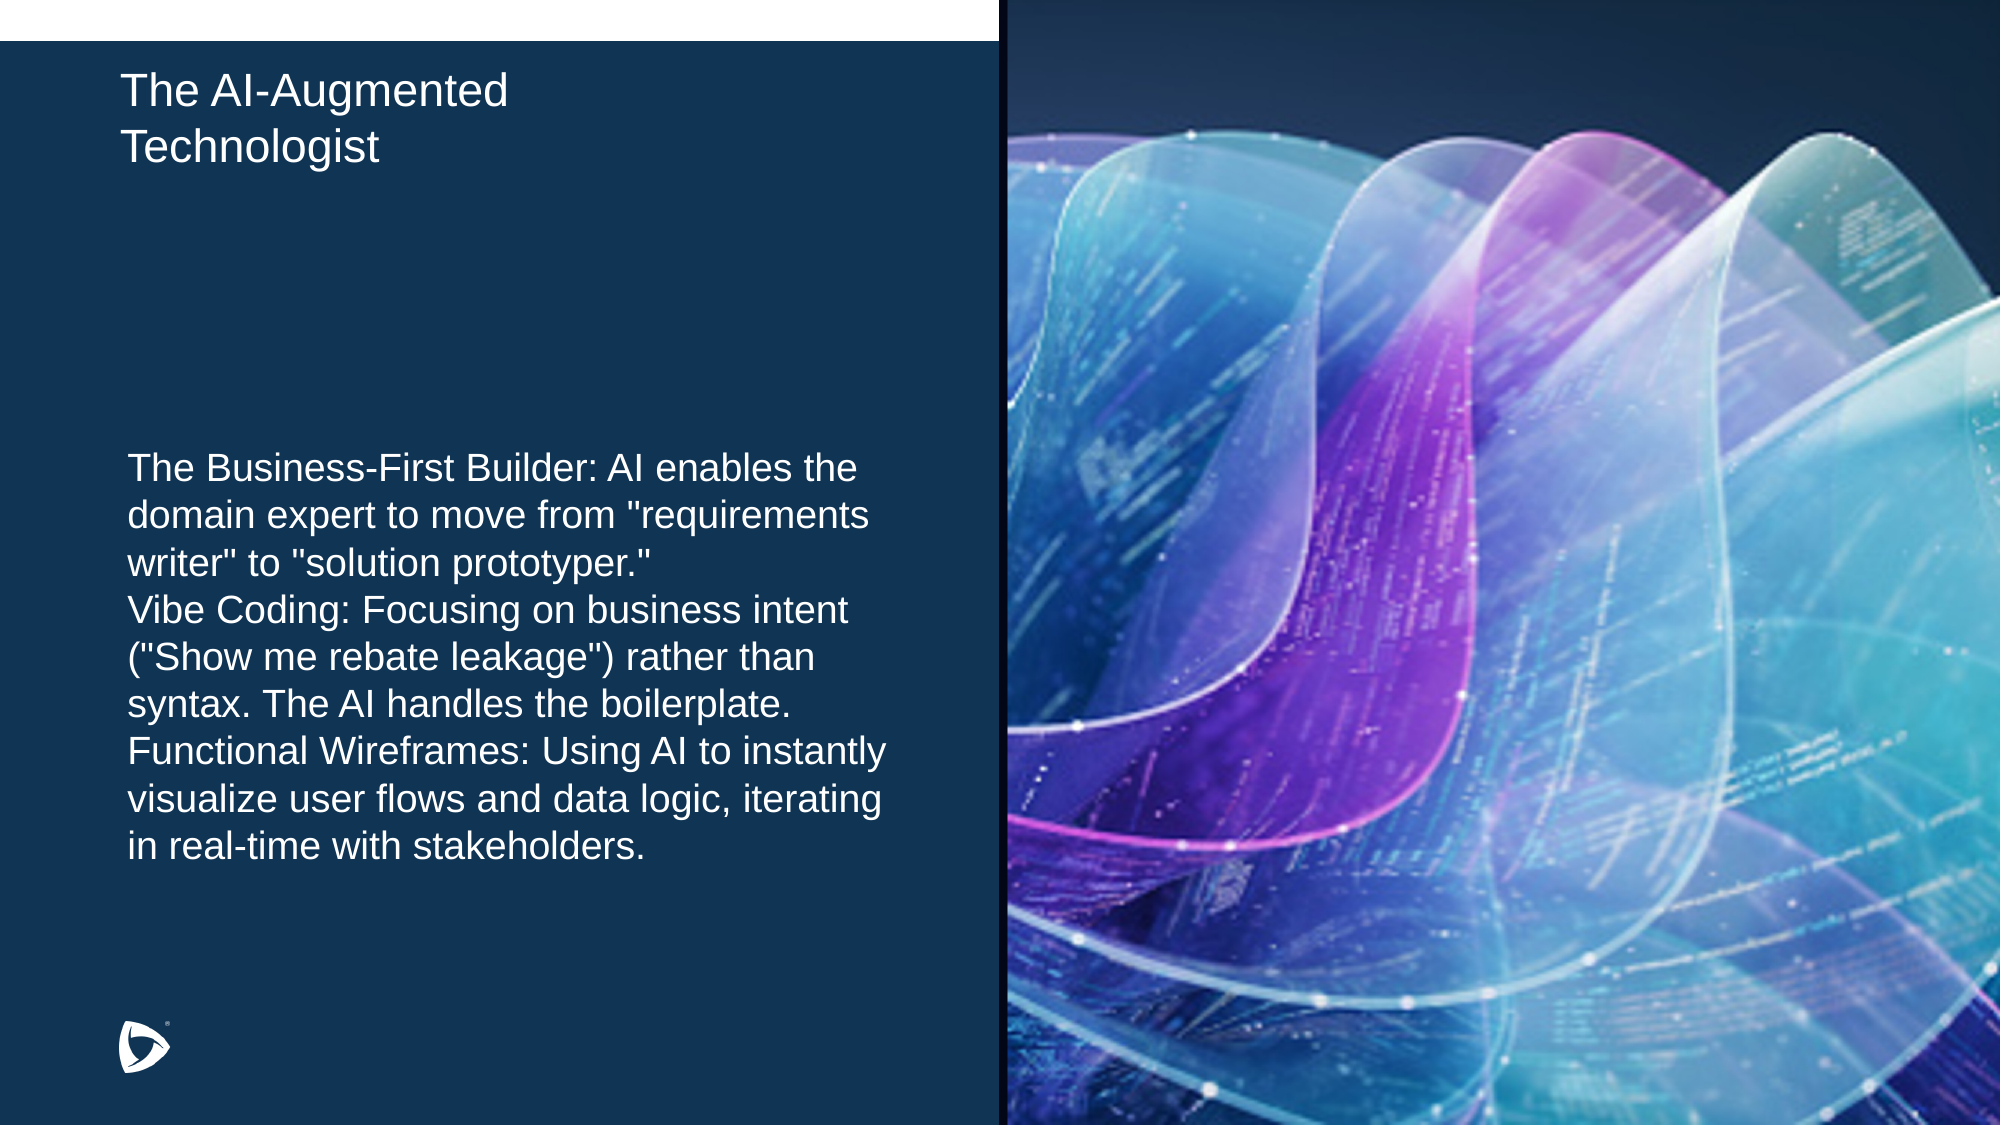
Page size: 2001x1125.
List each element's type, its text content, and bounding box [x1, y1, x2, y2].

picture [0, 0, 2000, 1125]
text_box The AI-Augmented Technologist [104, 52, 945, 180]
text_box The Business-First Builder: AI enables the domain expert to move from "requirements writer" to "solution prototyper." Vibe Coding: Focusing on business intent ("Show me rebate leakage") rather than syntax. The AI handles the boilerplate. Functional Wireframes: Using AI to instantly visualize user flows and data logic, iterating in real-time with stakeholders. [112, 419, 923, 975]
